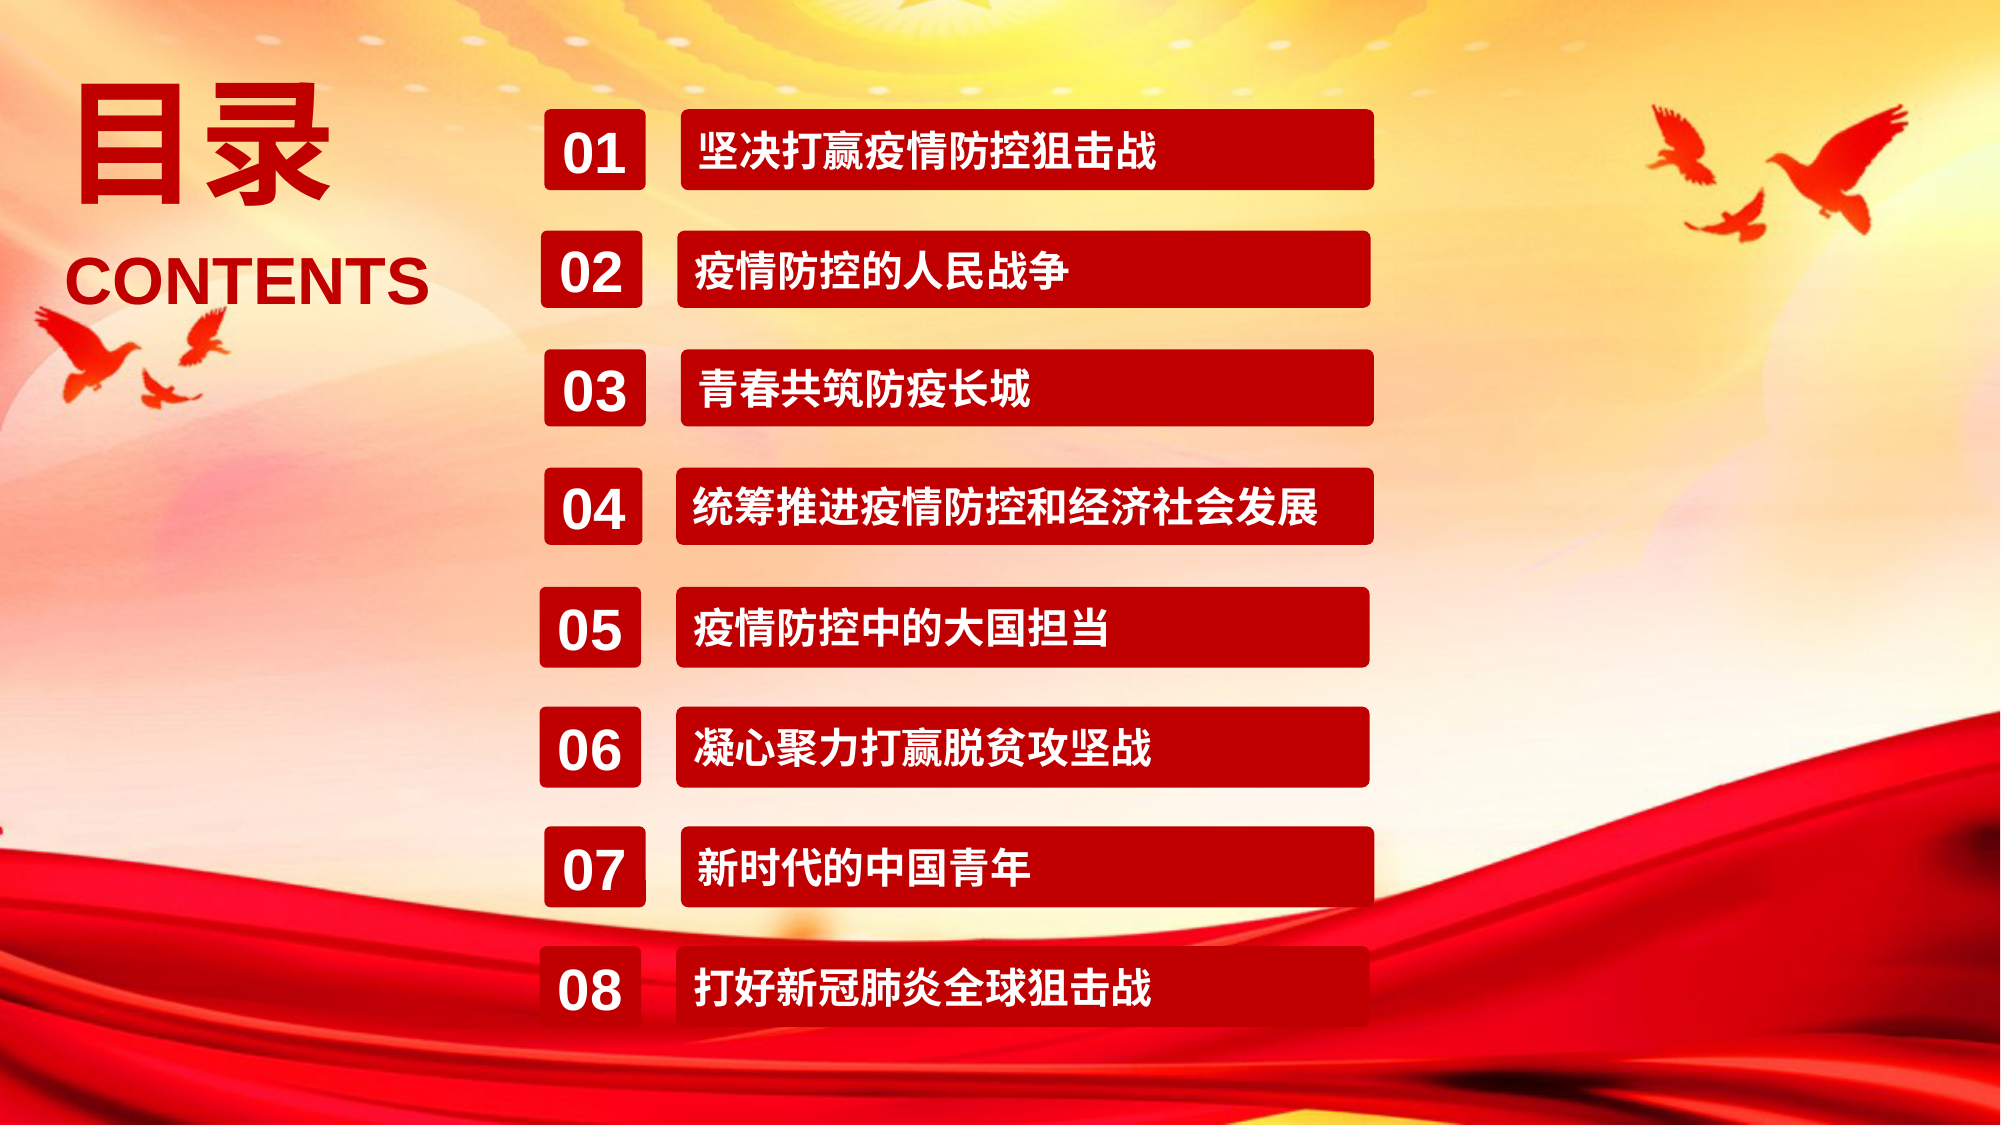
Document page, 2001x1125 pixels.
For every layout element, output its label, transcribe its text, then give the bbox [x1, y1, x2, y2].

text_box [544, 349, 1375, 427]
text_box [544, 467, 1374, 545]
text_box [539, 946, 1370, 1028]
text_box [544, 826, 1375, 908]
text_box 目录 [47, 48, 395, 229]
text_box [539, 706, 1370, 788]
text_box CONTENTS [49, 230, 447, 326]
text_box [539, 586, 1370, 668]
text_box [541, 230, 1371, 308]
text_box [544, 109, 1375, 191]
picture [0, 0, 2001, 1125]
